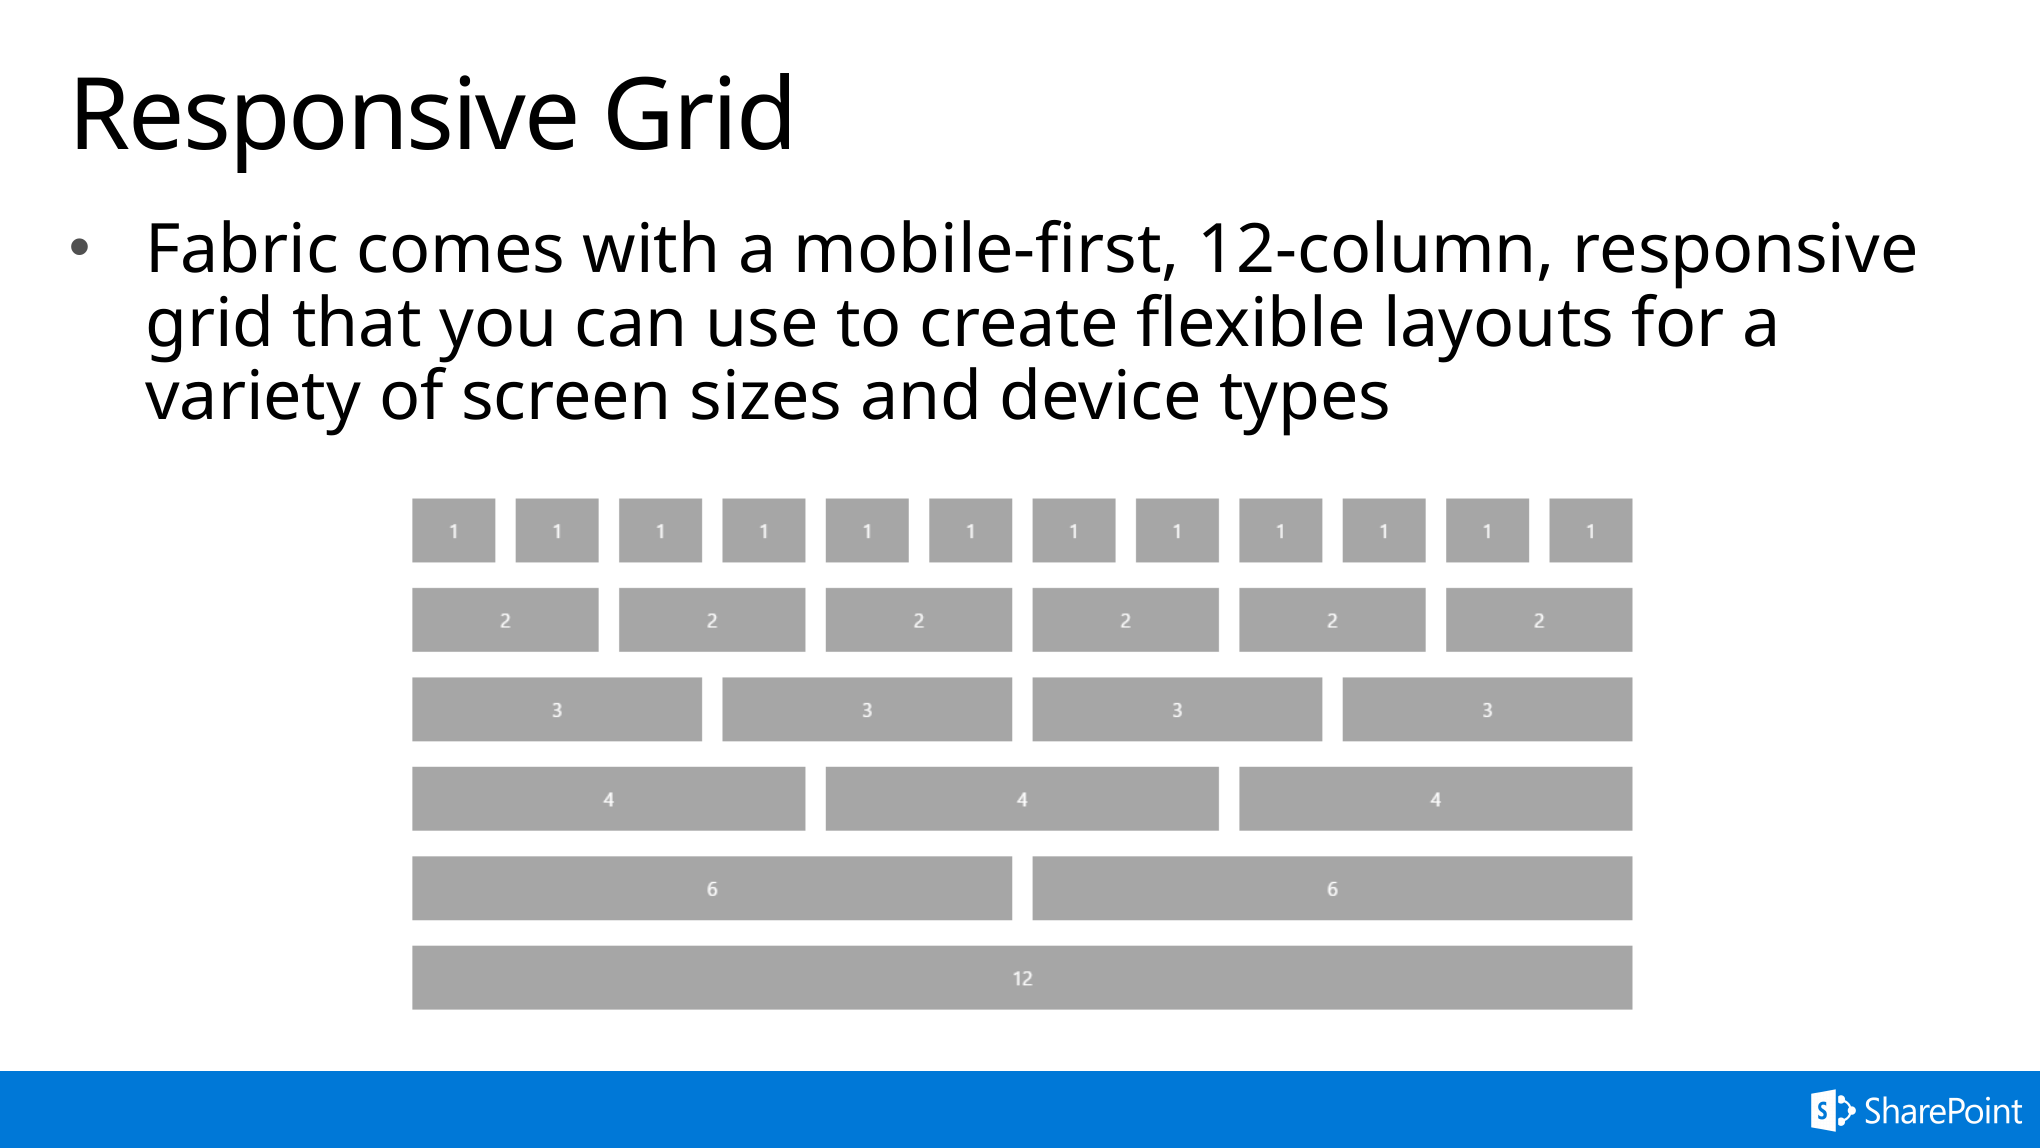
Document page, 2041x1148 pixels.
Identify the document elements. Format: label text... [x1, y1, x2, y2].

picture [401, 491, 1639, 1020]
picture [1793, 1071, 2040, 1148]
list Fabric comes with a mobile-first, 12-column, responsive grid that you can use to create flexible layouts for a variety of screen sizes and device types [45, 198, 1996, 509]
title Responsive Grid [45, 48, 1996, 198]
